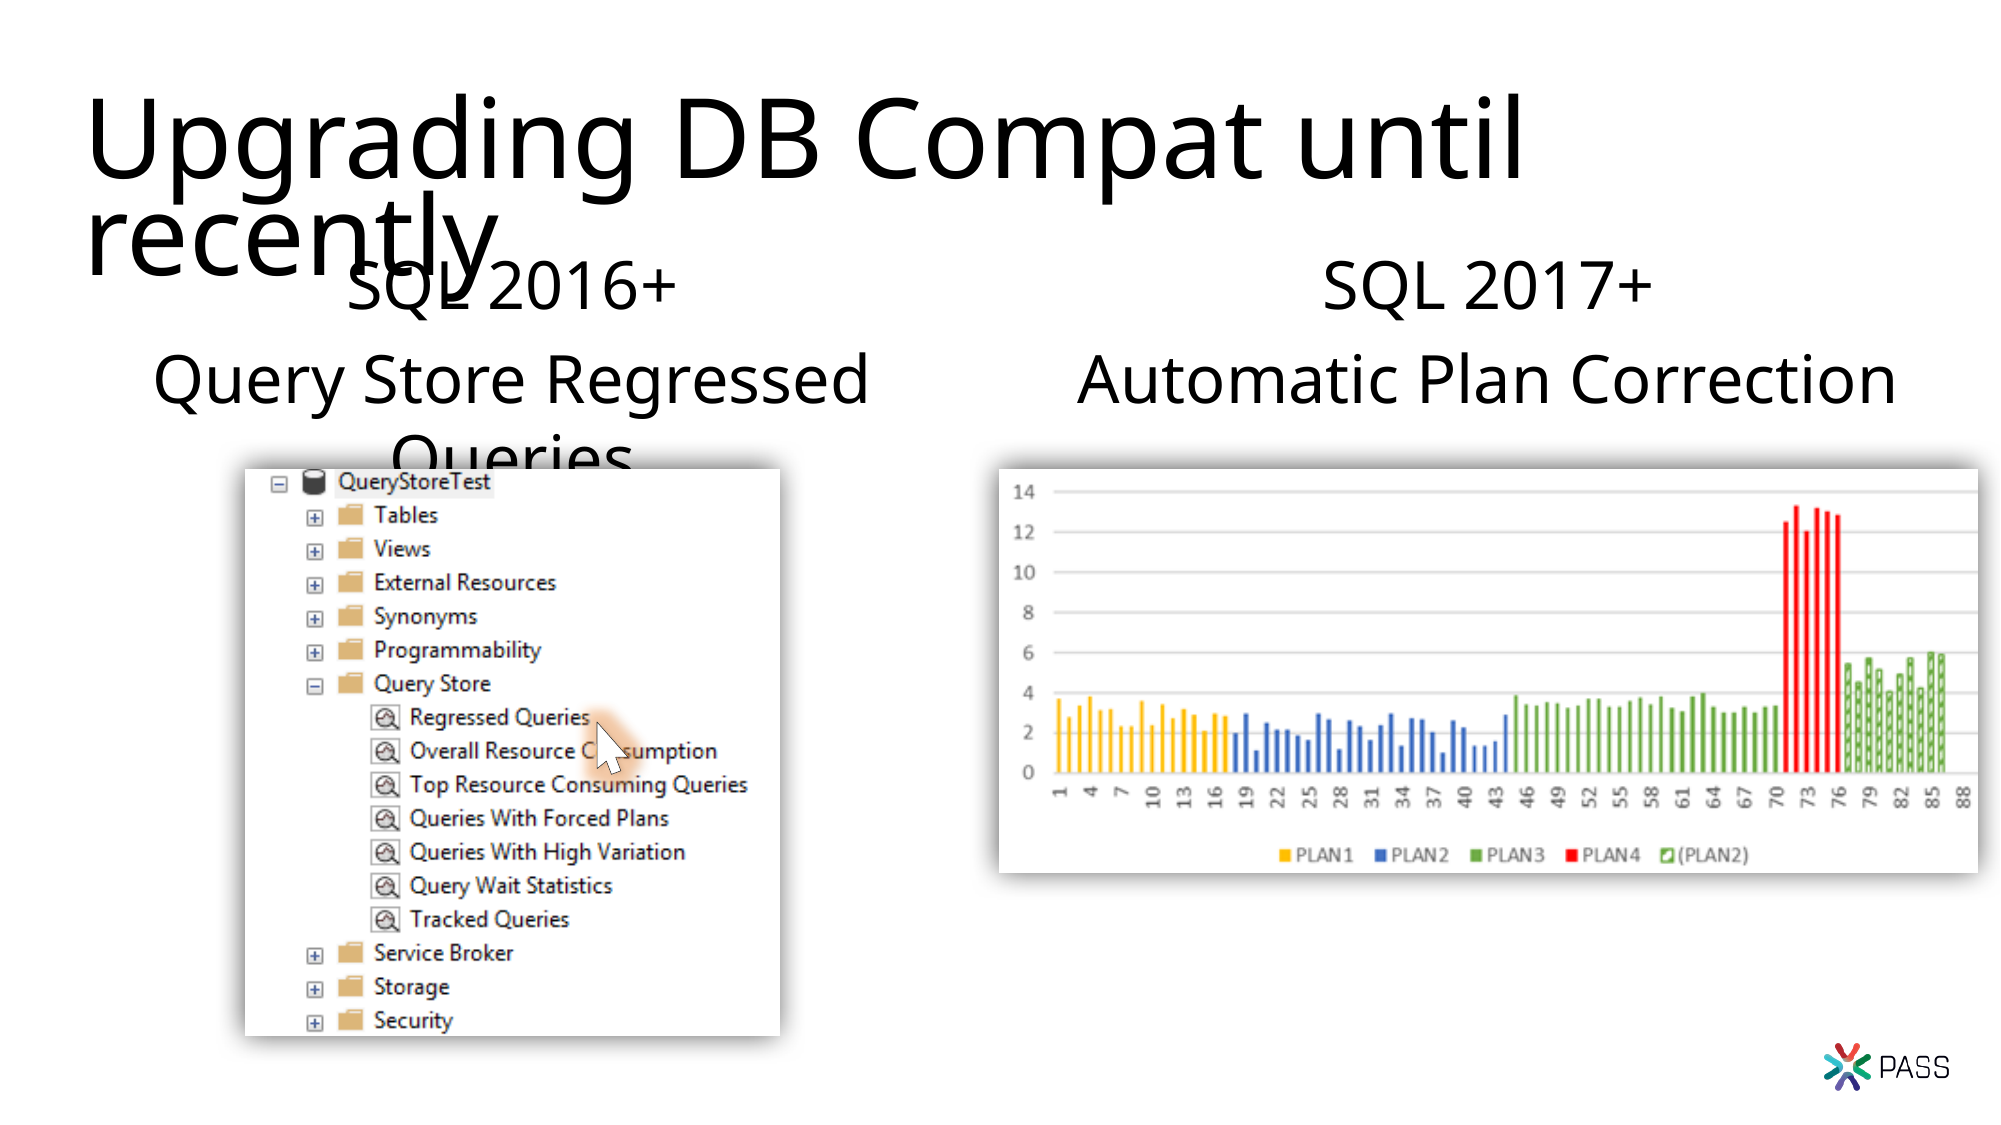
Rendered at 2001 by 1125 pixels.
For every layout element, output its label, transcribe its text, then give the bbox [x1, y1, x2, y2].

list SQL 2016+ Query Store Regressed Queries [34, 235, 991, 409]
picture [1822, 1040, 1950, 1093]
list SQL 2017+ Automatic Plan Correction [1061, 235, 1917, 409]
picture [999, 468, 1978, 873]
picture [245, 468, 780, 1037]
title Upgrading DB Compat until recently [68, 95, 1913, 231]
